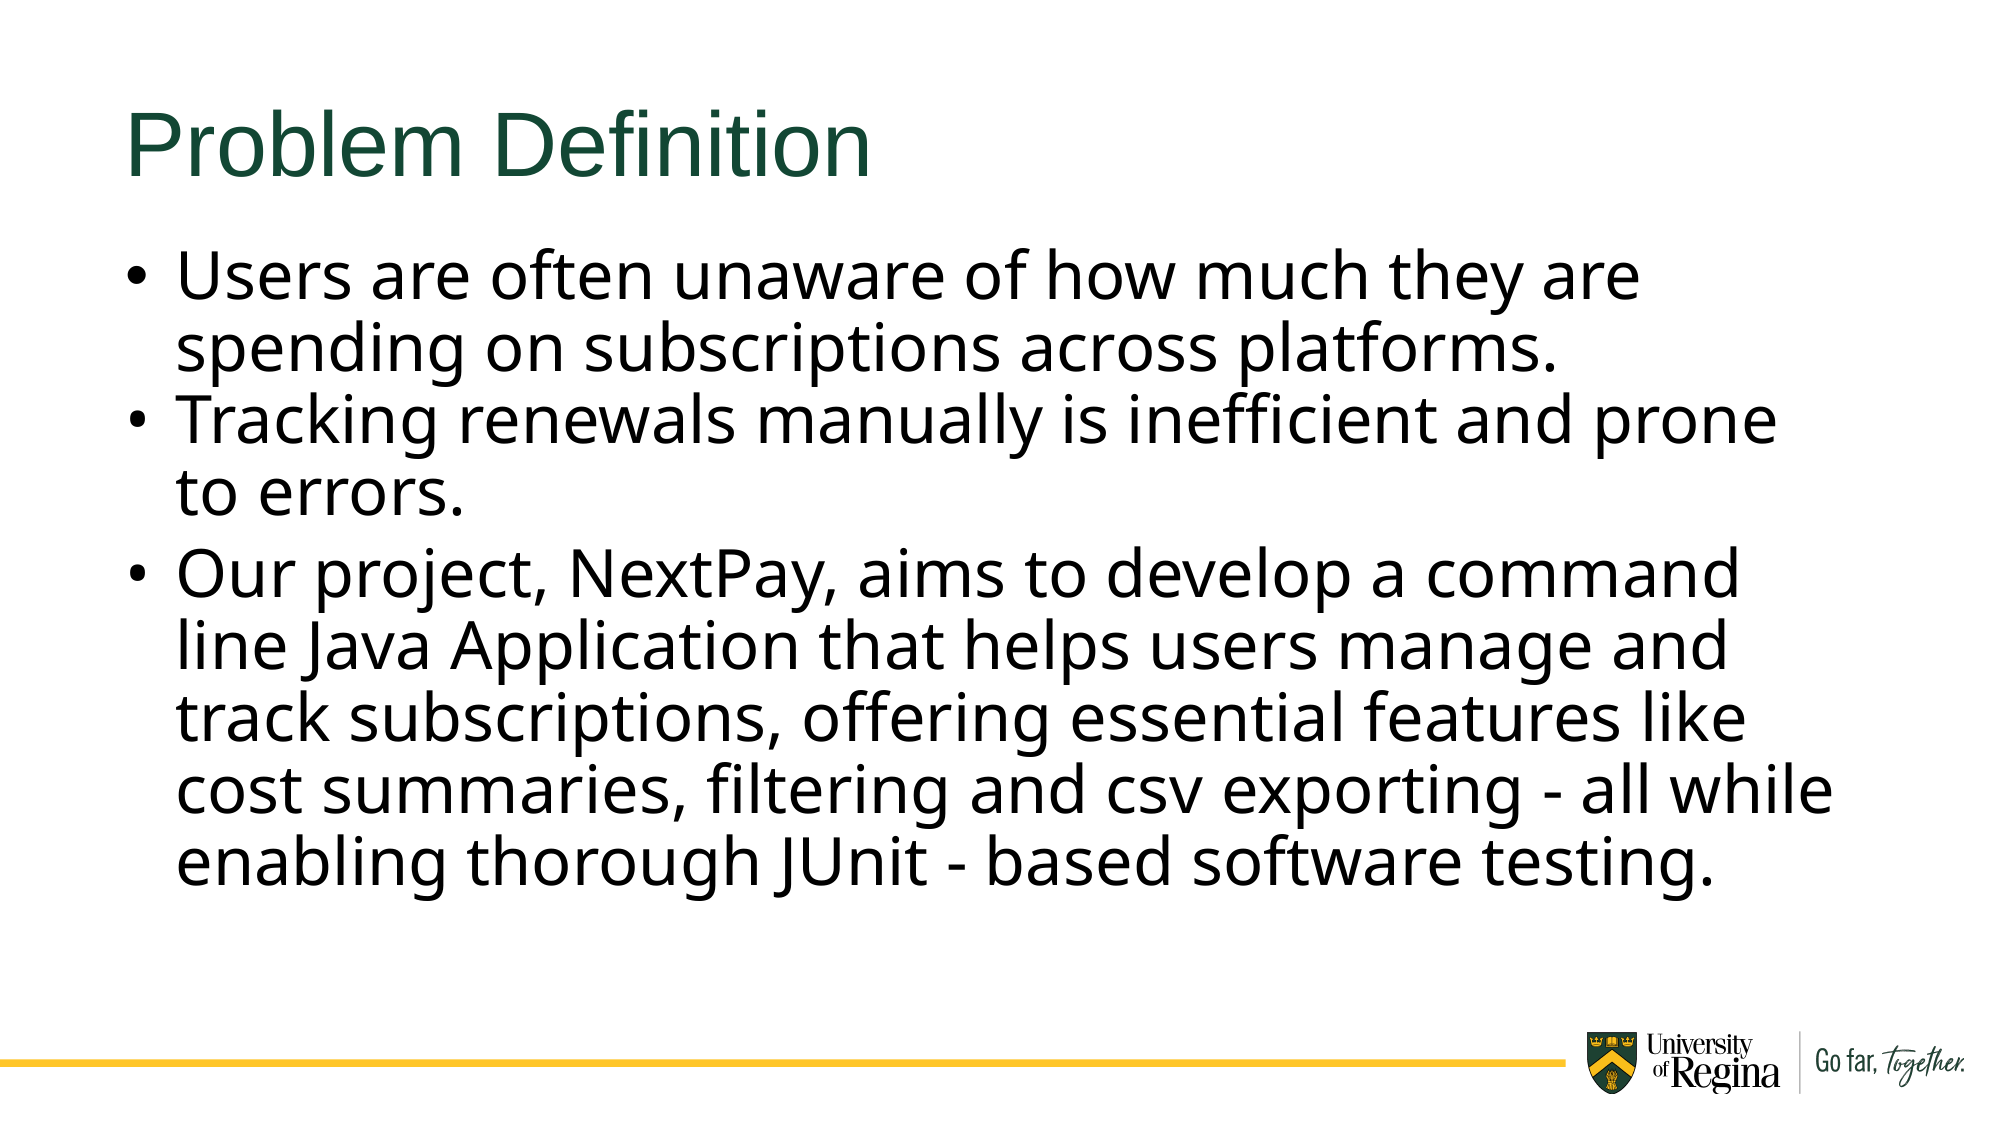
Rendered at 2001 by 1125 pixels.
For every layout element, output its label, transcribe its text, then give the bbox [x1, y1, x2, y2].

list Problem Definition [109, 89, 1891, 213]
picture [1587, 1031, 1964, 1094]
text_box Users are often unaware of how much they are spending on subscriptions across platforms. Tracking renewals manually is inefficient and prone to errors. Our project, NextPay, aims to develop a command line Java Application that helps users manage and track subscriptions, offering essential features like cost summaries, filtering and csv exporting - all while enabling thorough JUnit - based software testing. [109, 234, 1871, 991]
